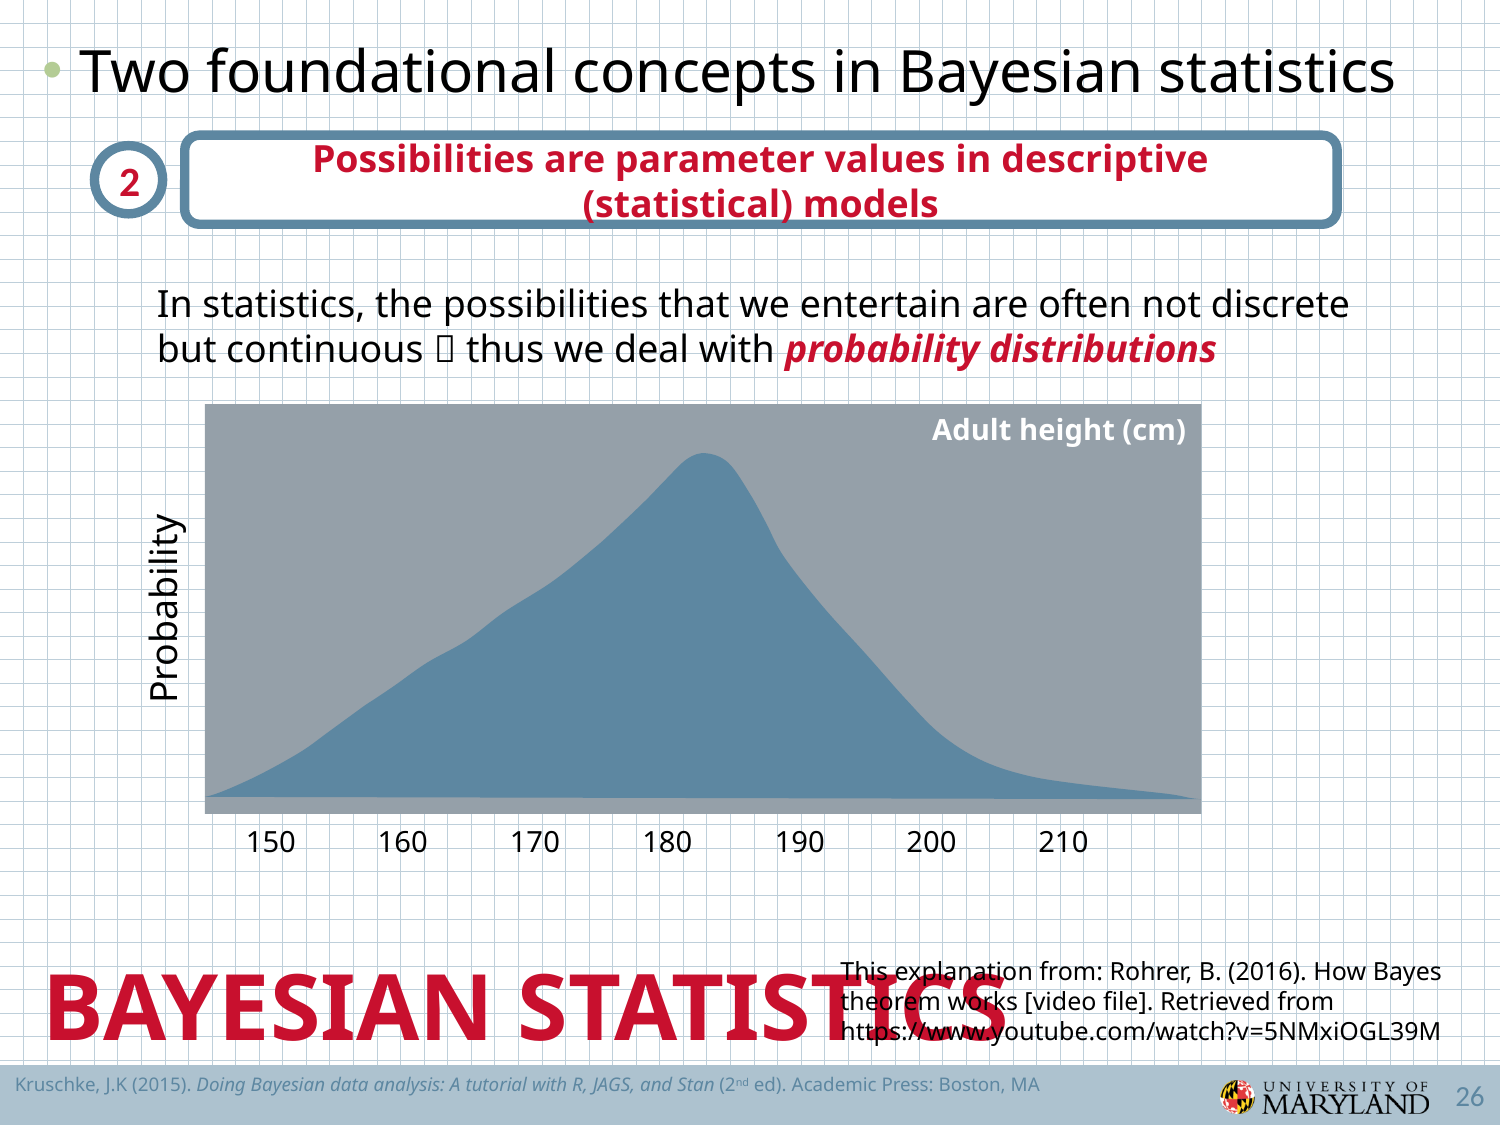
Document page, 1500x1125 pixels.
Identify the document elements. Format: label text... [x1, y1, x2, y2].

text_box 190 [759, 815, 840, 866]
text_box 2 [92, 143, 165, 216]
text_box 160 [363, 815, 443, 866]
list Two foundational concepts in Bayesian statistics [27, 27, 1473, 940]
text_box 170 [495, 815, 575, 866]
text_box 150 [231, 815, 311, 866]
text_box Bayesian Statistics [27, 940, 1473, 1066]
text_box Probability [132, 499, 192, 719]
text_box [204, 451, 1201, 802]
text_box 210 [1023, 815, 1104, 866]
text_box 200 [891, 815, 972, 866]
text_box Possibilities are parameter values in descriptive (statistical) models [182, 133, 1340, 227]
text_box This explanation from: Rohrer, B. (2016). How Bayes theorem works [video file]. Retrieved from https://www.youtube.com/watch?v=5NMxiOGL39M [825, 948, 1486, 1053]
text_box In statistics, the possibilities that we entertain are often not discrete but continuous  thus we deal with probability distributions [142, 273, 1367, 378]
text_box 180 [627, 815, 708, 866]
picture [1220, 1076, 1429, 1114]
text_box Kruschke, J.K (2015). Doing Bayesian data analysis: A tutorial with R, JAGS, and Stan (2nd ed). Academic Press: Boston, MA [0, 1065, 1205, 1103]
